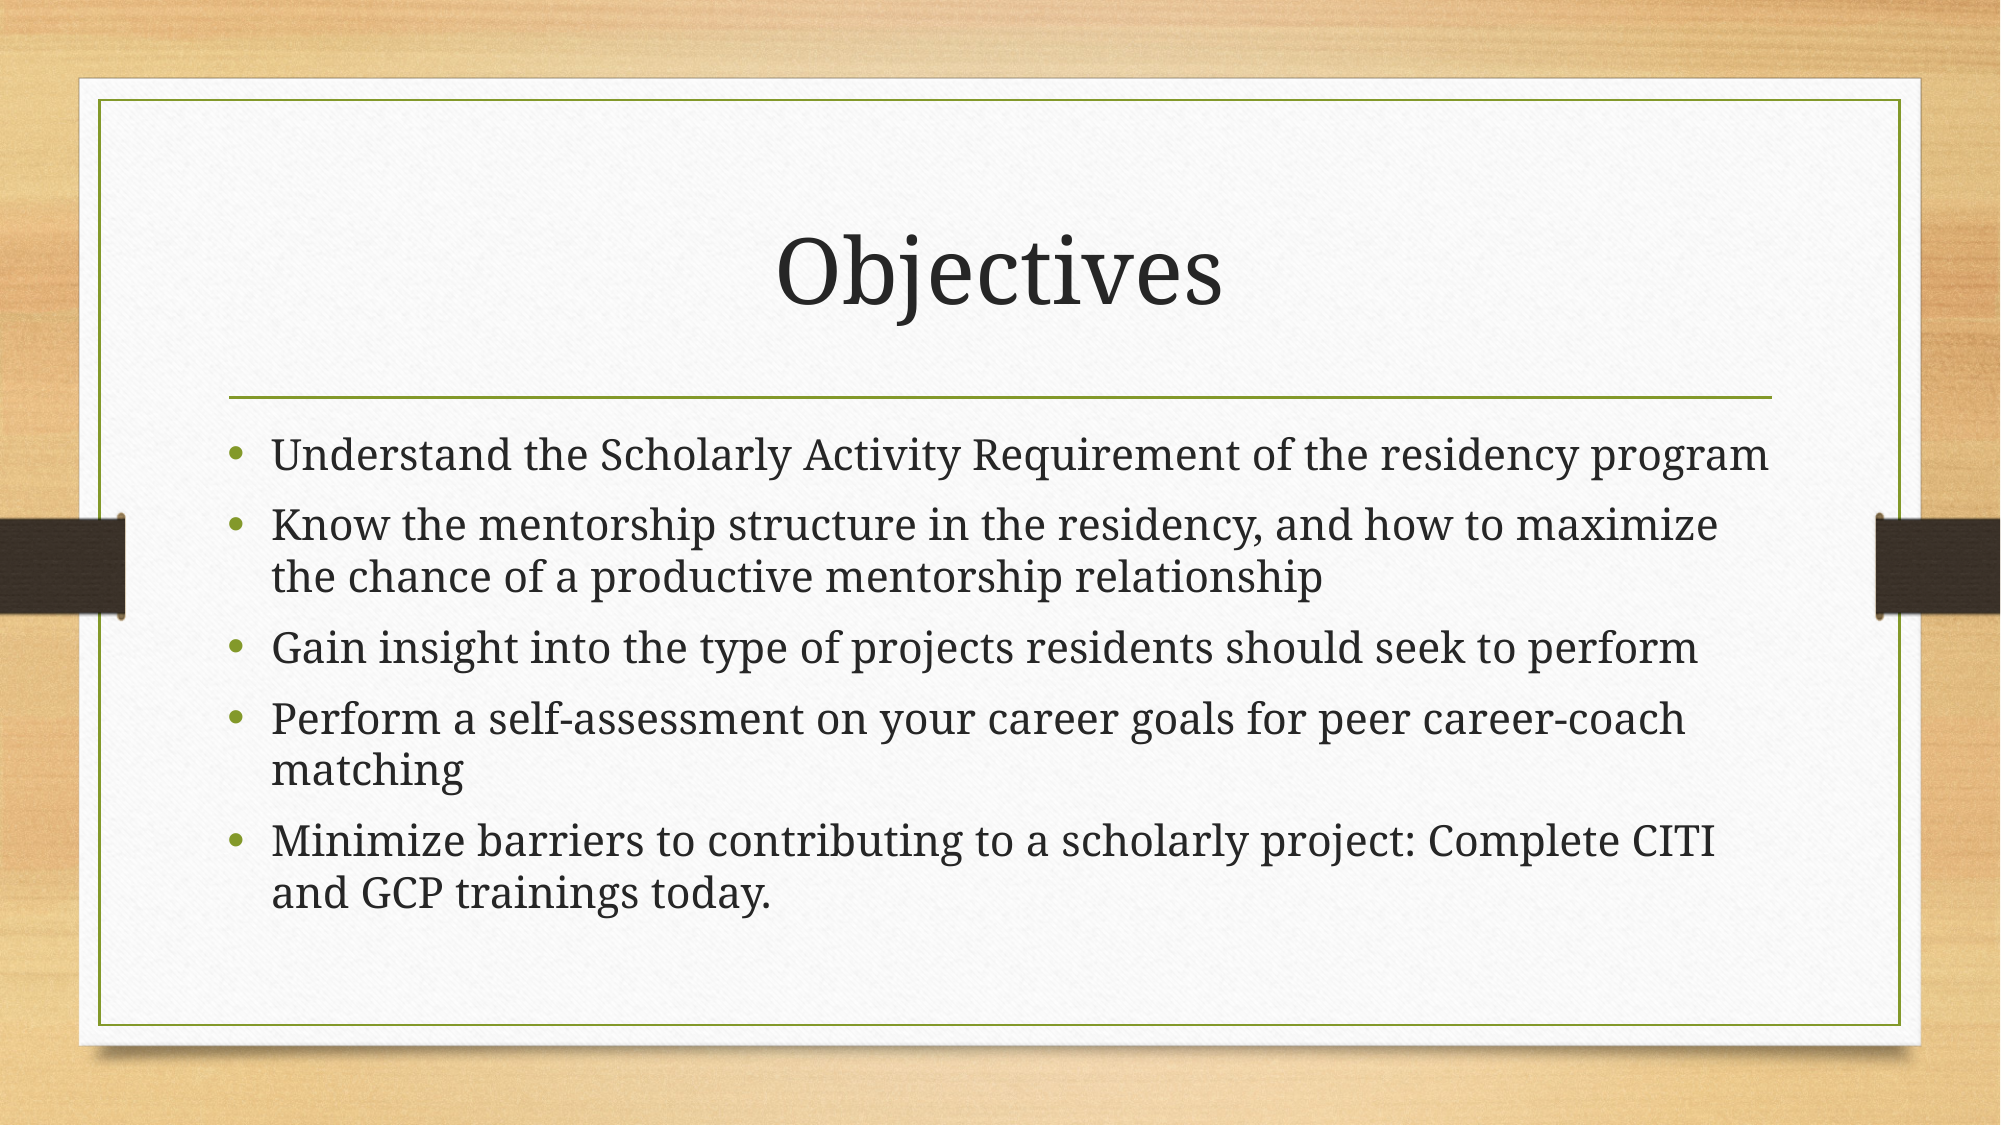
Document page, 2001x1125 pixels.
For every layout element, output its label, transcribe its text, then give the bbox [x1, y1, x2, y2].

list Understand the Scholarly Activity Requirement of the residency program Know the mentorship structure in the residency, and how to maximize the chance of a productive mentorship relationship Gain insight into the type of projects residents should seek to perform Perform a self-assessment on your career goals for peer career-coach matching Minimize barriers to contributing to a scholarly project: Complete CITI and GCP trainings today. [212, 419, 1788, 964]
title Objectives [212, 161, 1788, 375]
picture [0, 0, 2001, 1125]
